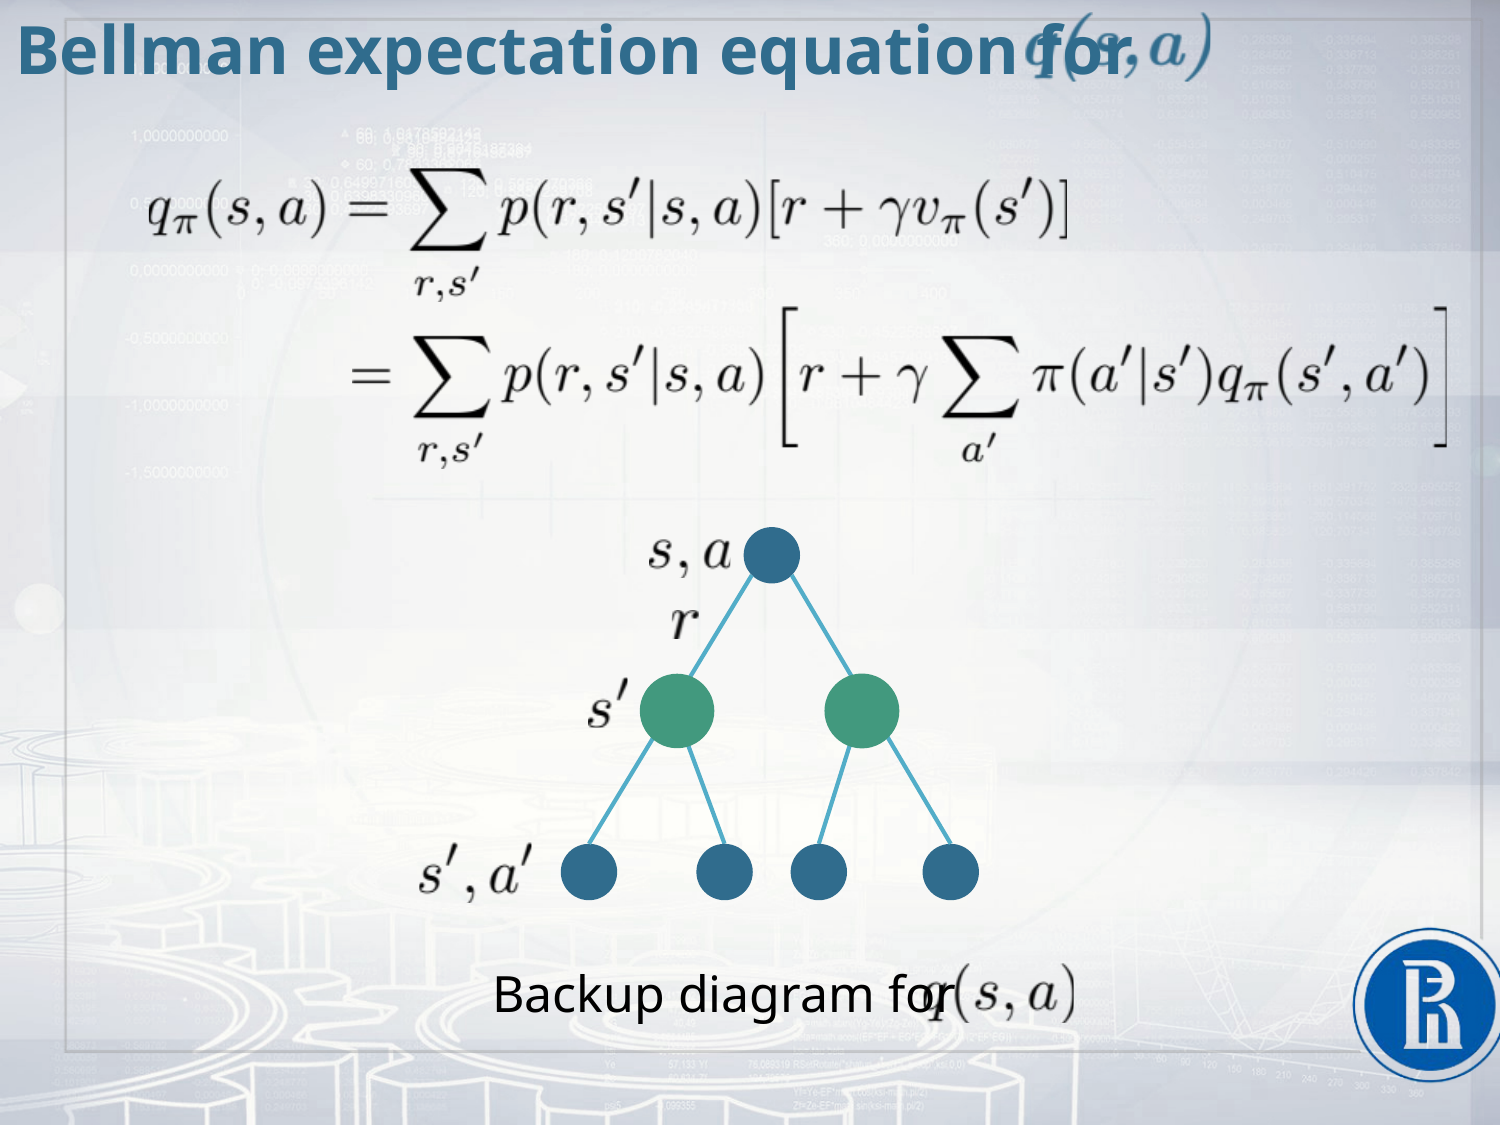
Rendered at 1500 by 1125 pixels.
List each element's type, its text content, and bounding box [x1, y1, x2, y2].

title Bellman expectation equation for [0, 0, 1500, 102]
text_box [560, 526, 980, 901]
text_box Backup diagram for [477, 955, 1070, 1031]
picture [1024, 12, 1211, 82]
picture [0, 102, 1500, 1125]
